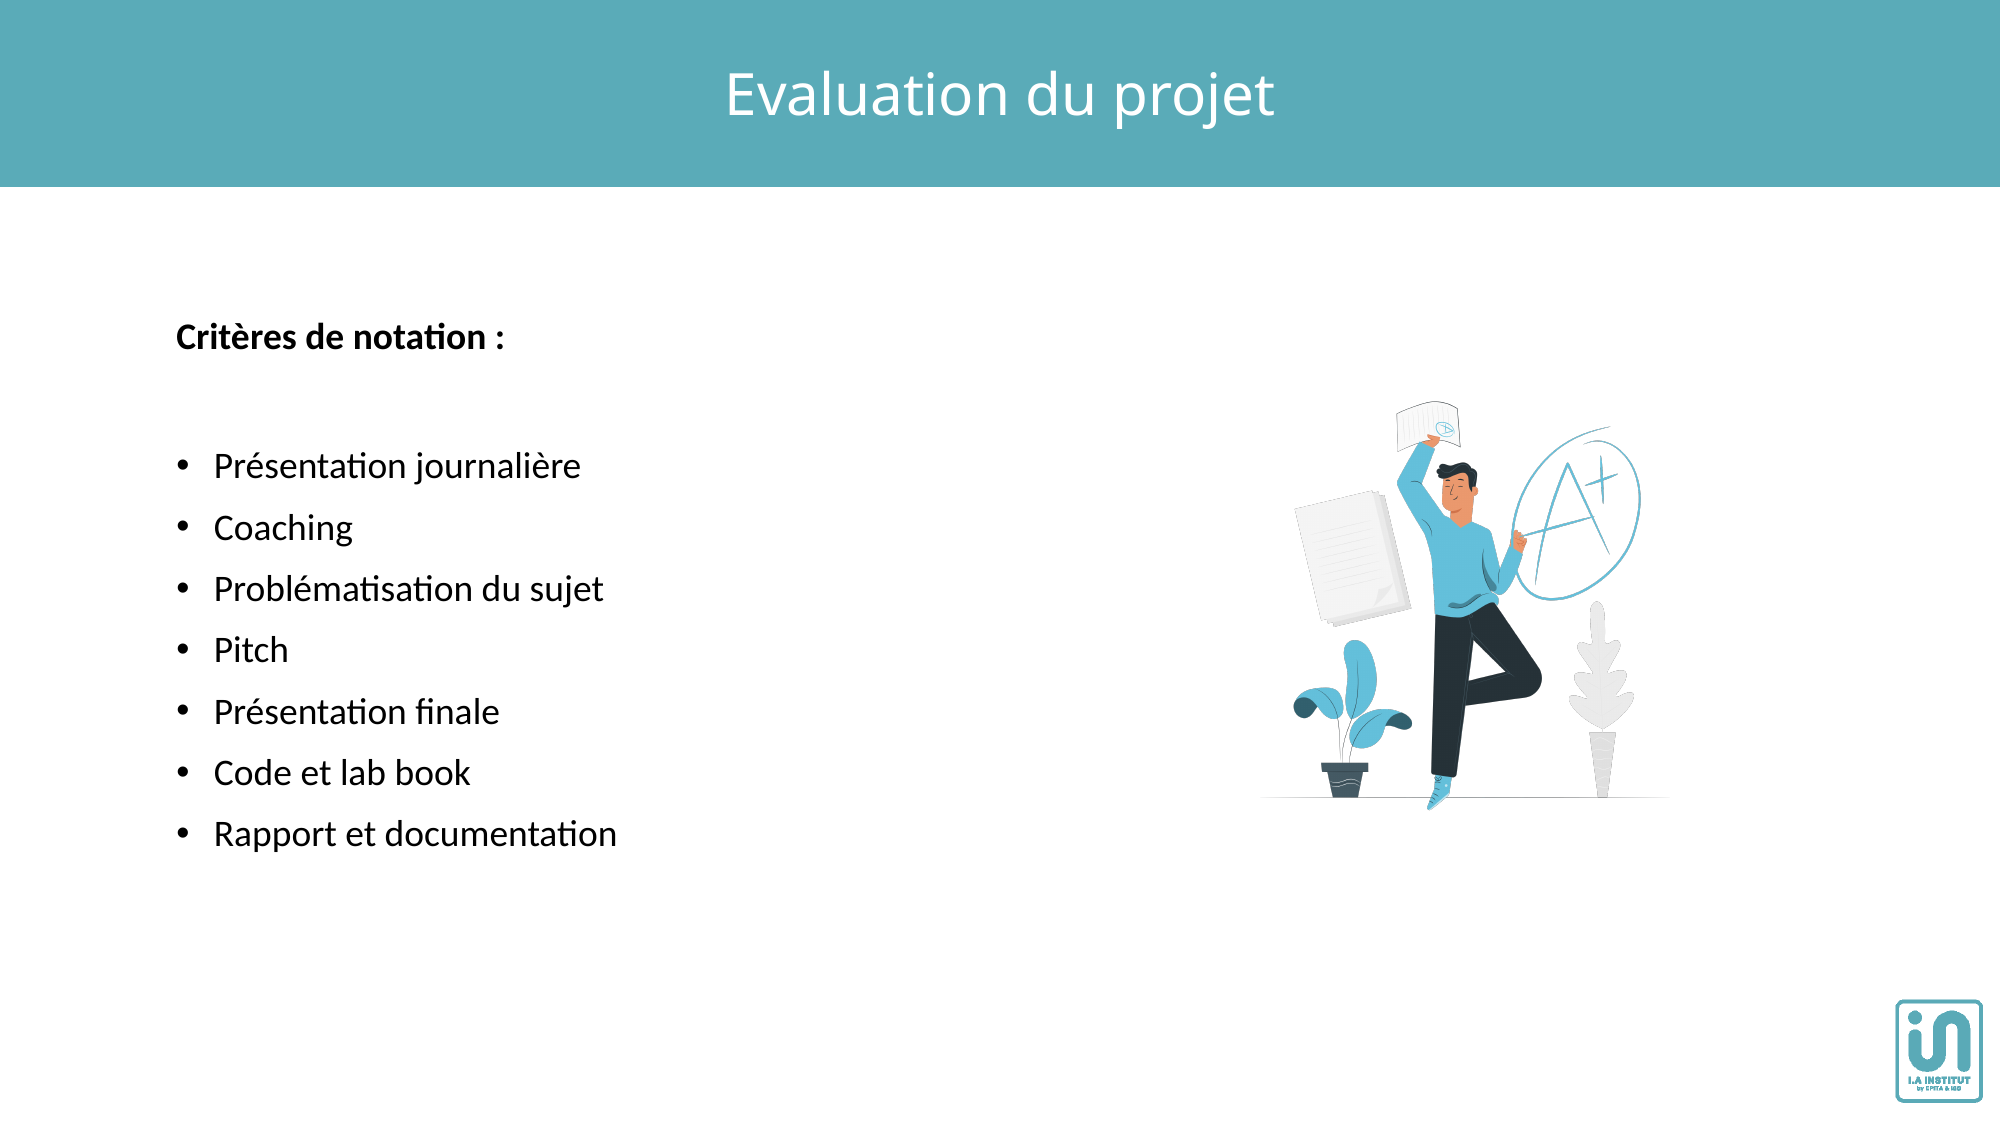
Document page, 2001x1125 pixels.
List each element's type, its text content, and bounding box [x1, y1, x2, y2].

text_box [1877, 981, 2000, 1120]
list Critères de notation : Présentation journalière Coaching Problématisation du sujet Pitch Présentation finale Code et lab book Rapport et documentation [161, 301, 1029, 982]
text_box Evaluation du projet [0, 0, 2000, 187]
picture [1241, 374, 1692, 825]
